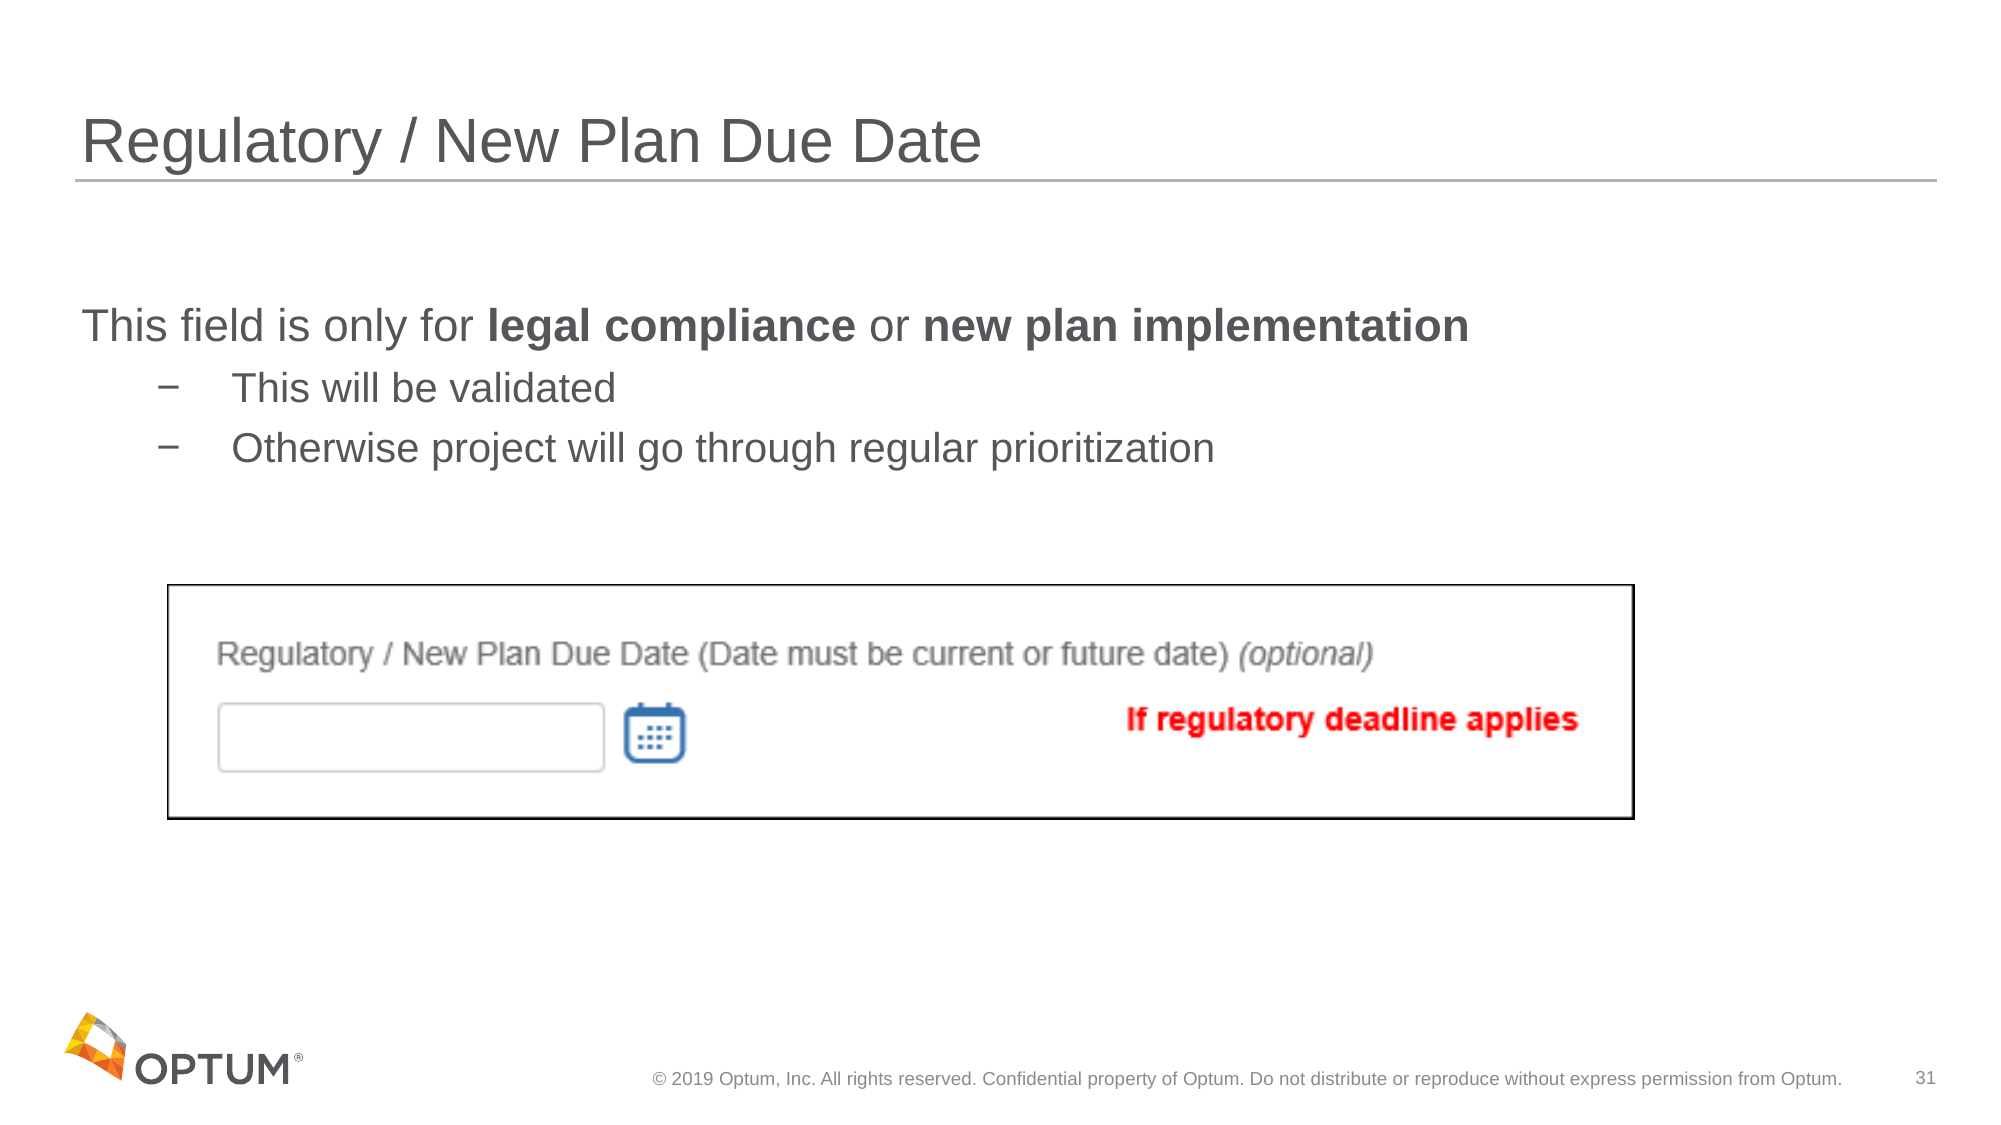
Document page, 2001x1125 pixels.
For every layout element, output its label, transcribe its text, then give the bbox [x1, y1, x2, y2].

footer © 2019 Optum, Inc. All rights reserved. Confidential property of Optum. Do not distribute or reproduce without express permission from Optum. [500, 1052, 1842, 1104]
picture [167, 584, 1635, 821]
list This field is only for legal compliance or new plan implementation This will be validated Otherwise project will go through regular prioritization [81, 299, 1938, 968]
slide_number 31 [1848, 1057, 1937, 1096]
title Regulatory / New Plan Due Date [81, 0, 1938, 177]
